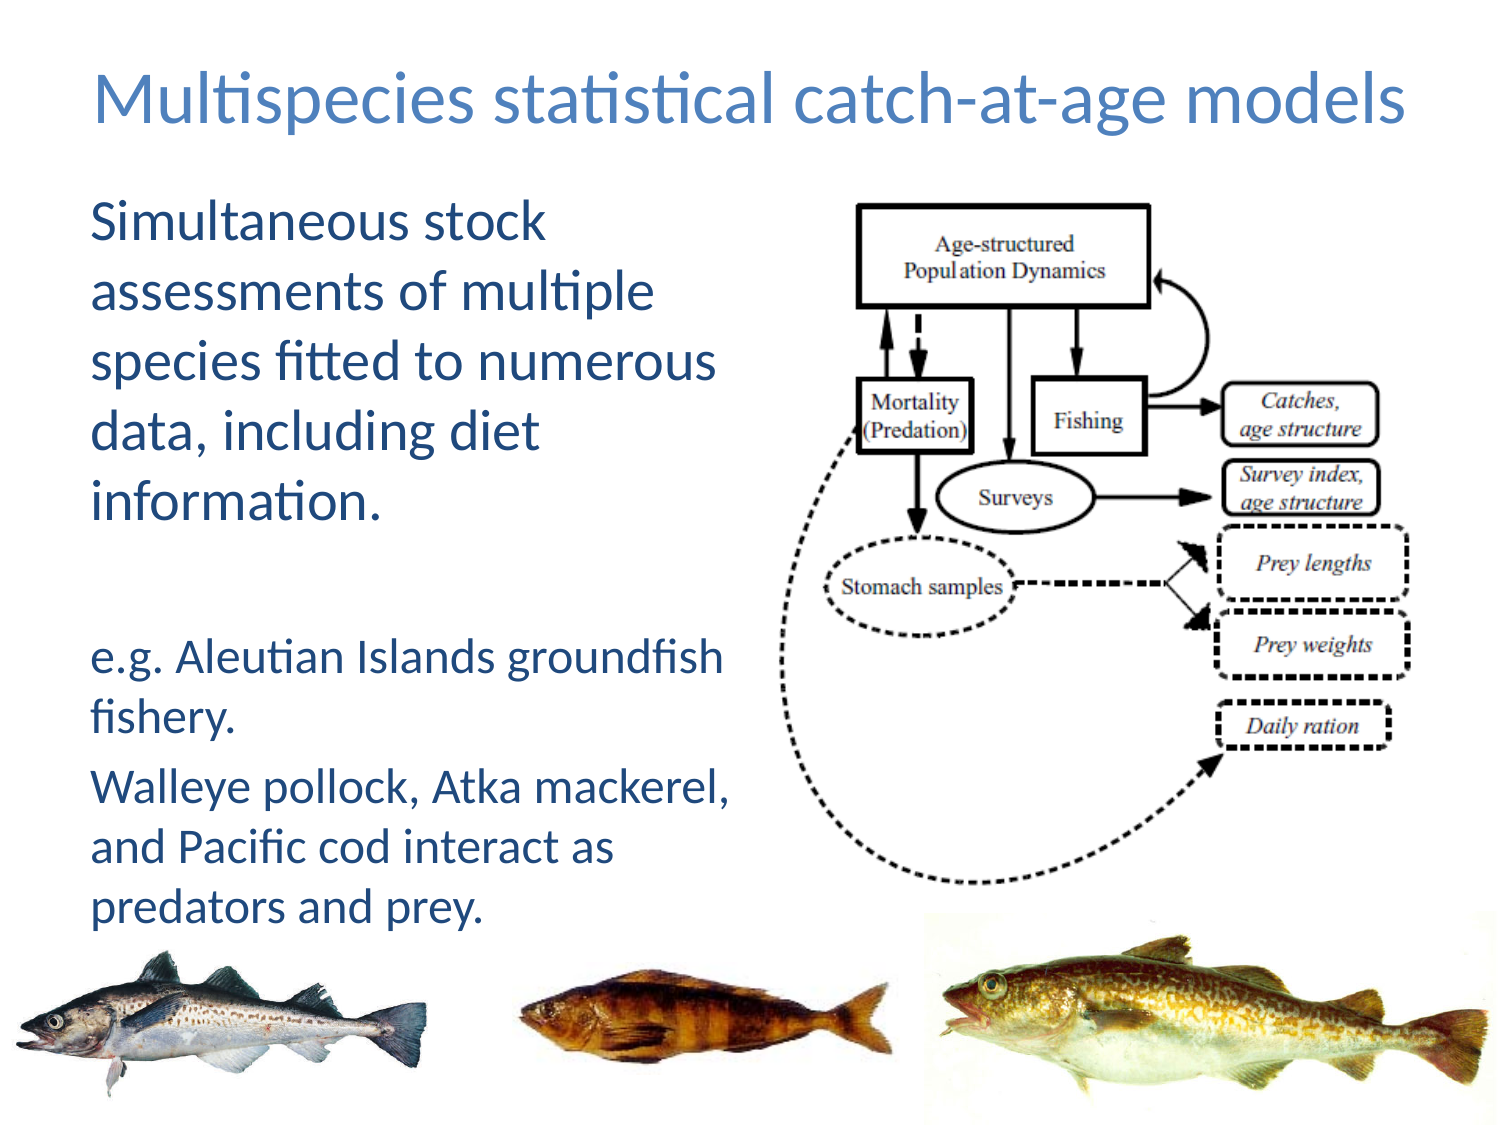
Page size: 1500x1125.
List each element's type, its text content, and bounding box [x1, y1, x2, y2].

title Multispecies statistical catch-at-age models [0, 0, 1500, 188]
list Simultaneous stock assessments of multiple species fitted to numerous data, including diet information. e.g. Aleutian Islands groundfish fishery. Walleye pollock, Atka mackerel, and Pacific cod interact as predators and prey. [75, 174, 763, 1005]
picture [512, 962, 901, 1075]
picture [746, 172, 1500, 1125]
picture [0, 937, 451, 1111]
